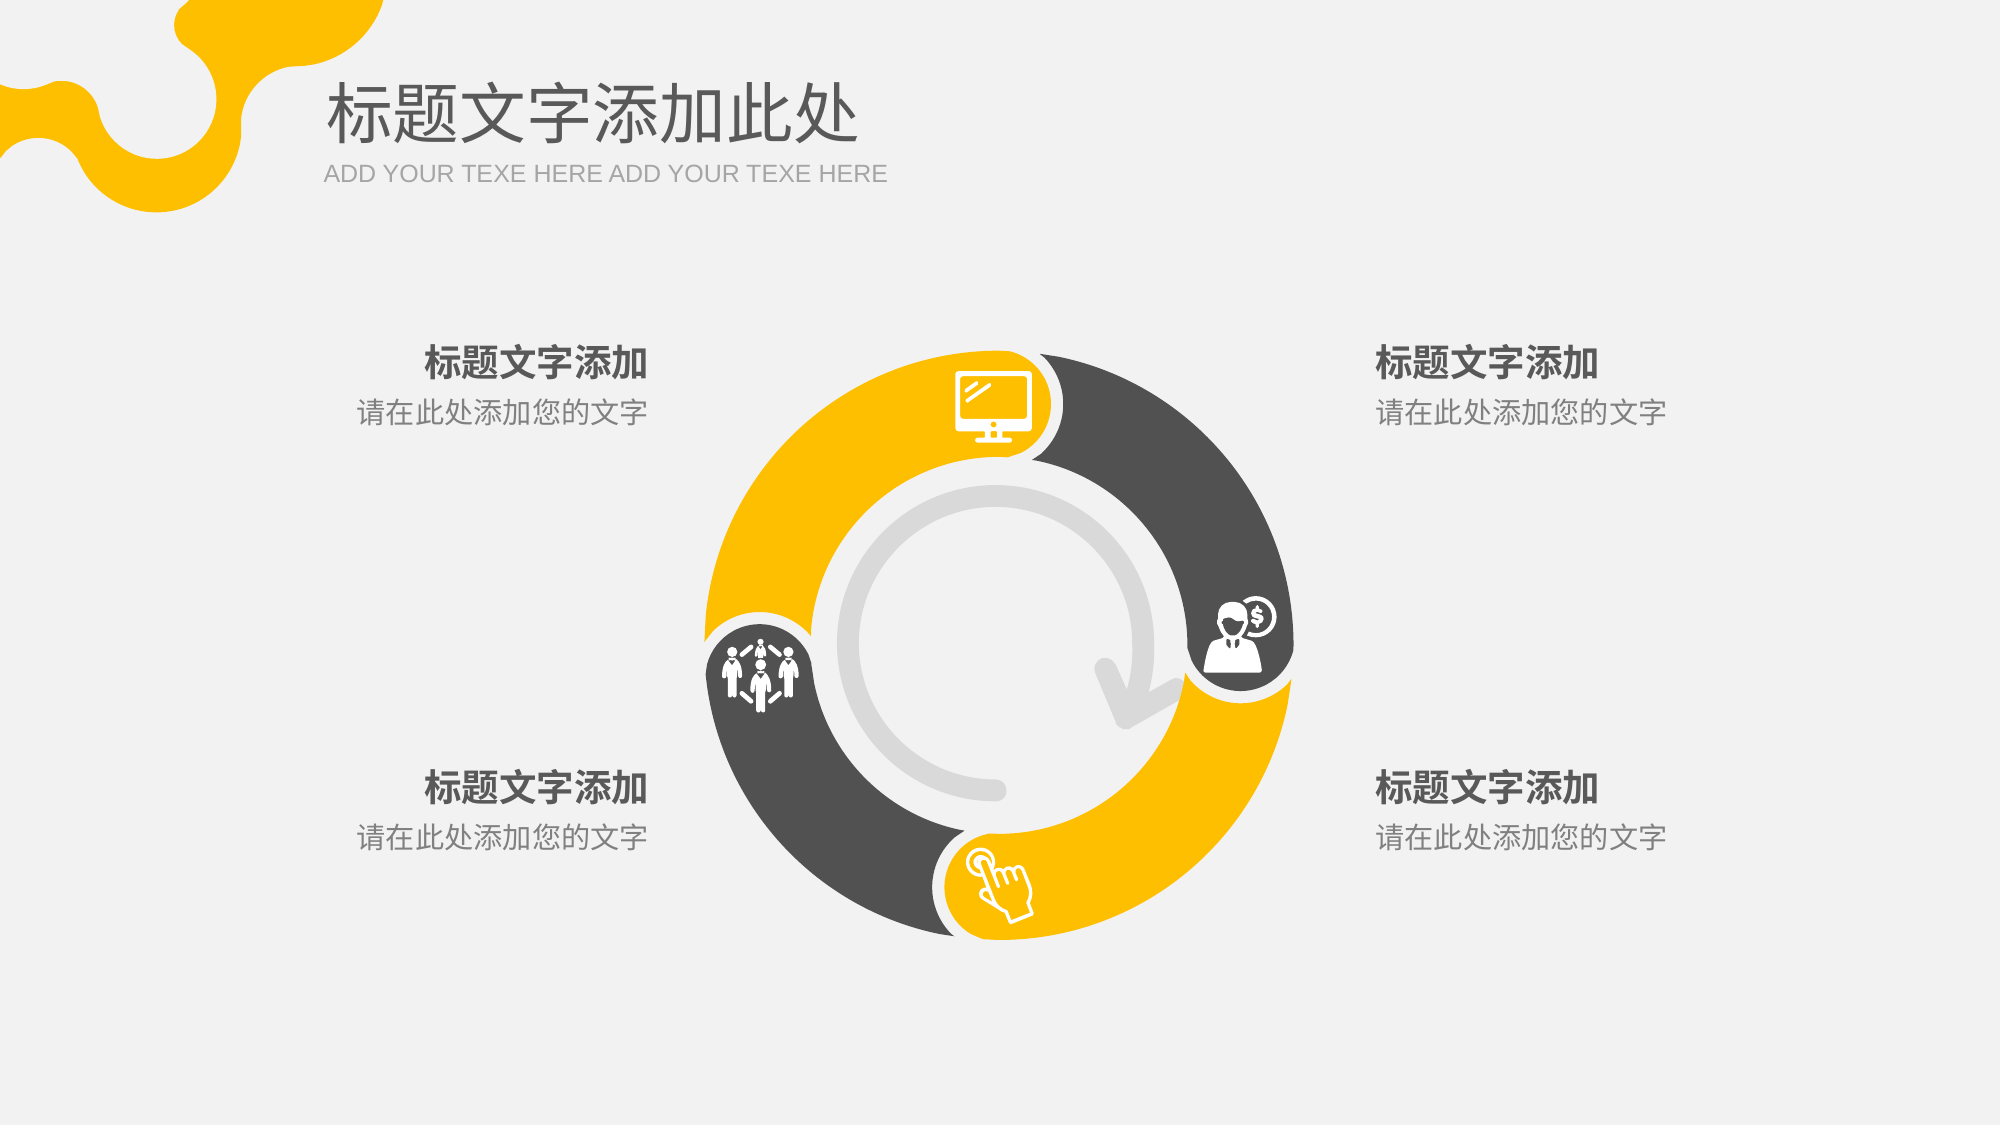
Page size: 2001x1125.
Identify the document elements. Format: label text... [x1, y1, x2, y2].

text_box ADD YOUR TEXE HERE ADD YOUR TEXE HERE [308, 150, 931, 196]
text_box [0, 0, 218, 160]
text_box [1360, 322, 1867, 434]
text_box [157, 322, 664, 434]
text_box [1360, 747, 1867, 860]
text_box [704, 350, 1294, 940]
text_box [157, 747, 664, 860]
text_box 标题文字添加此处 [311, 64, 875, 150]
text_box [0, 0, 385, 214]
